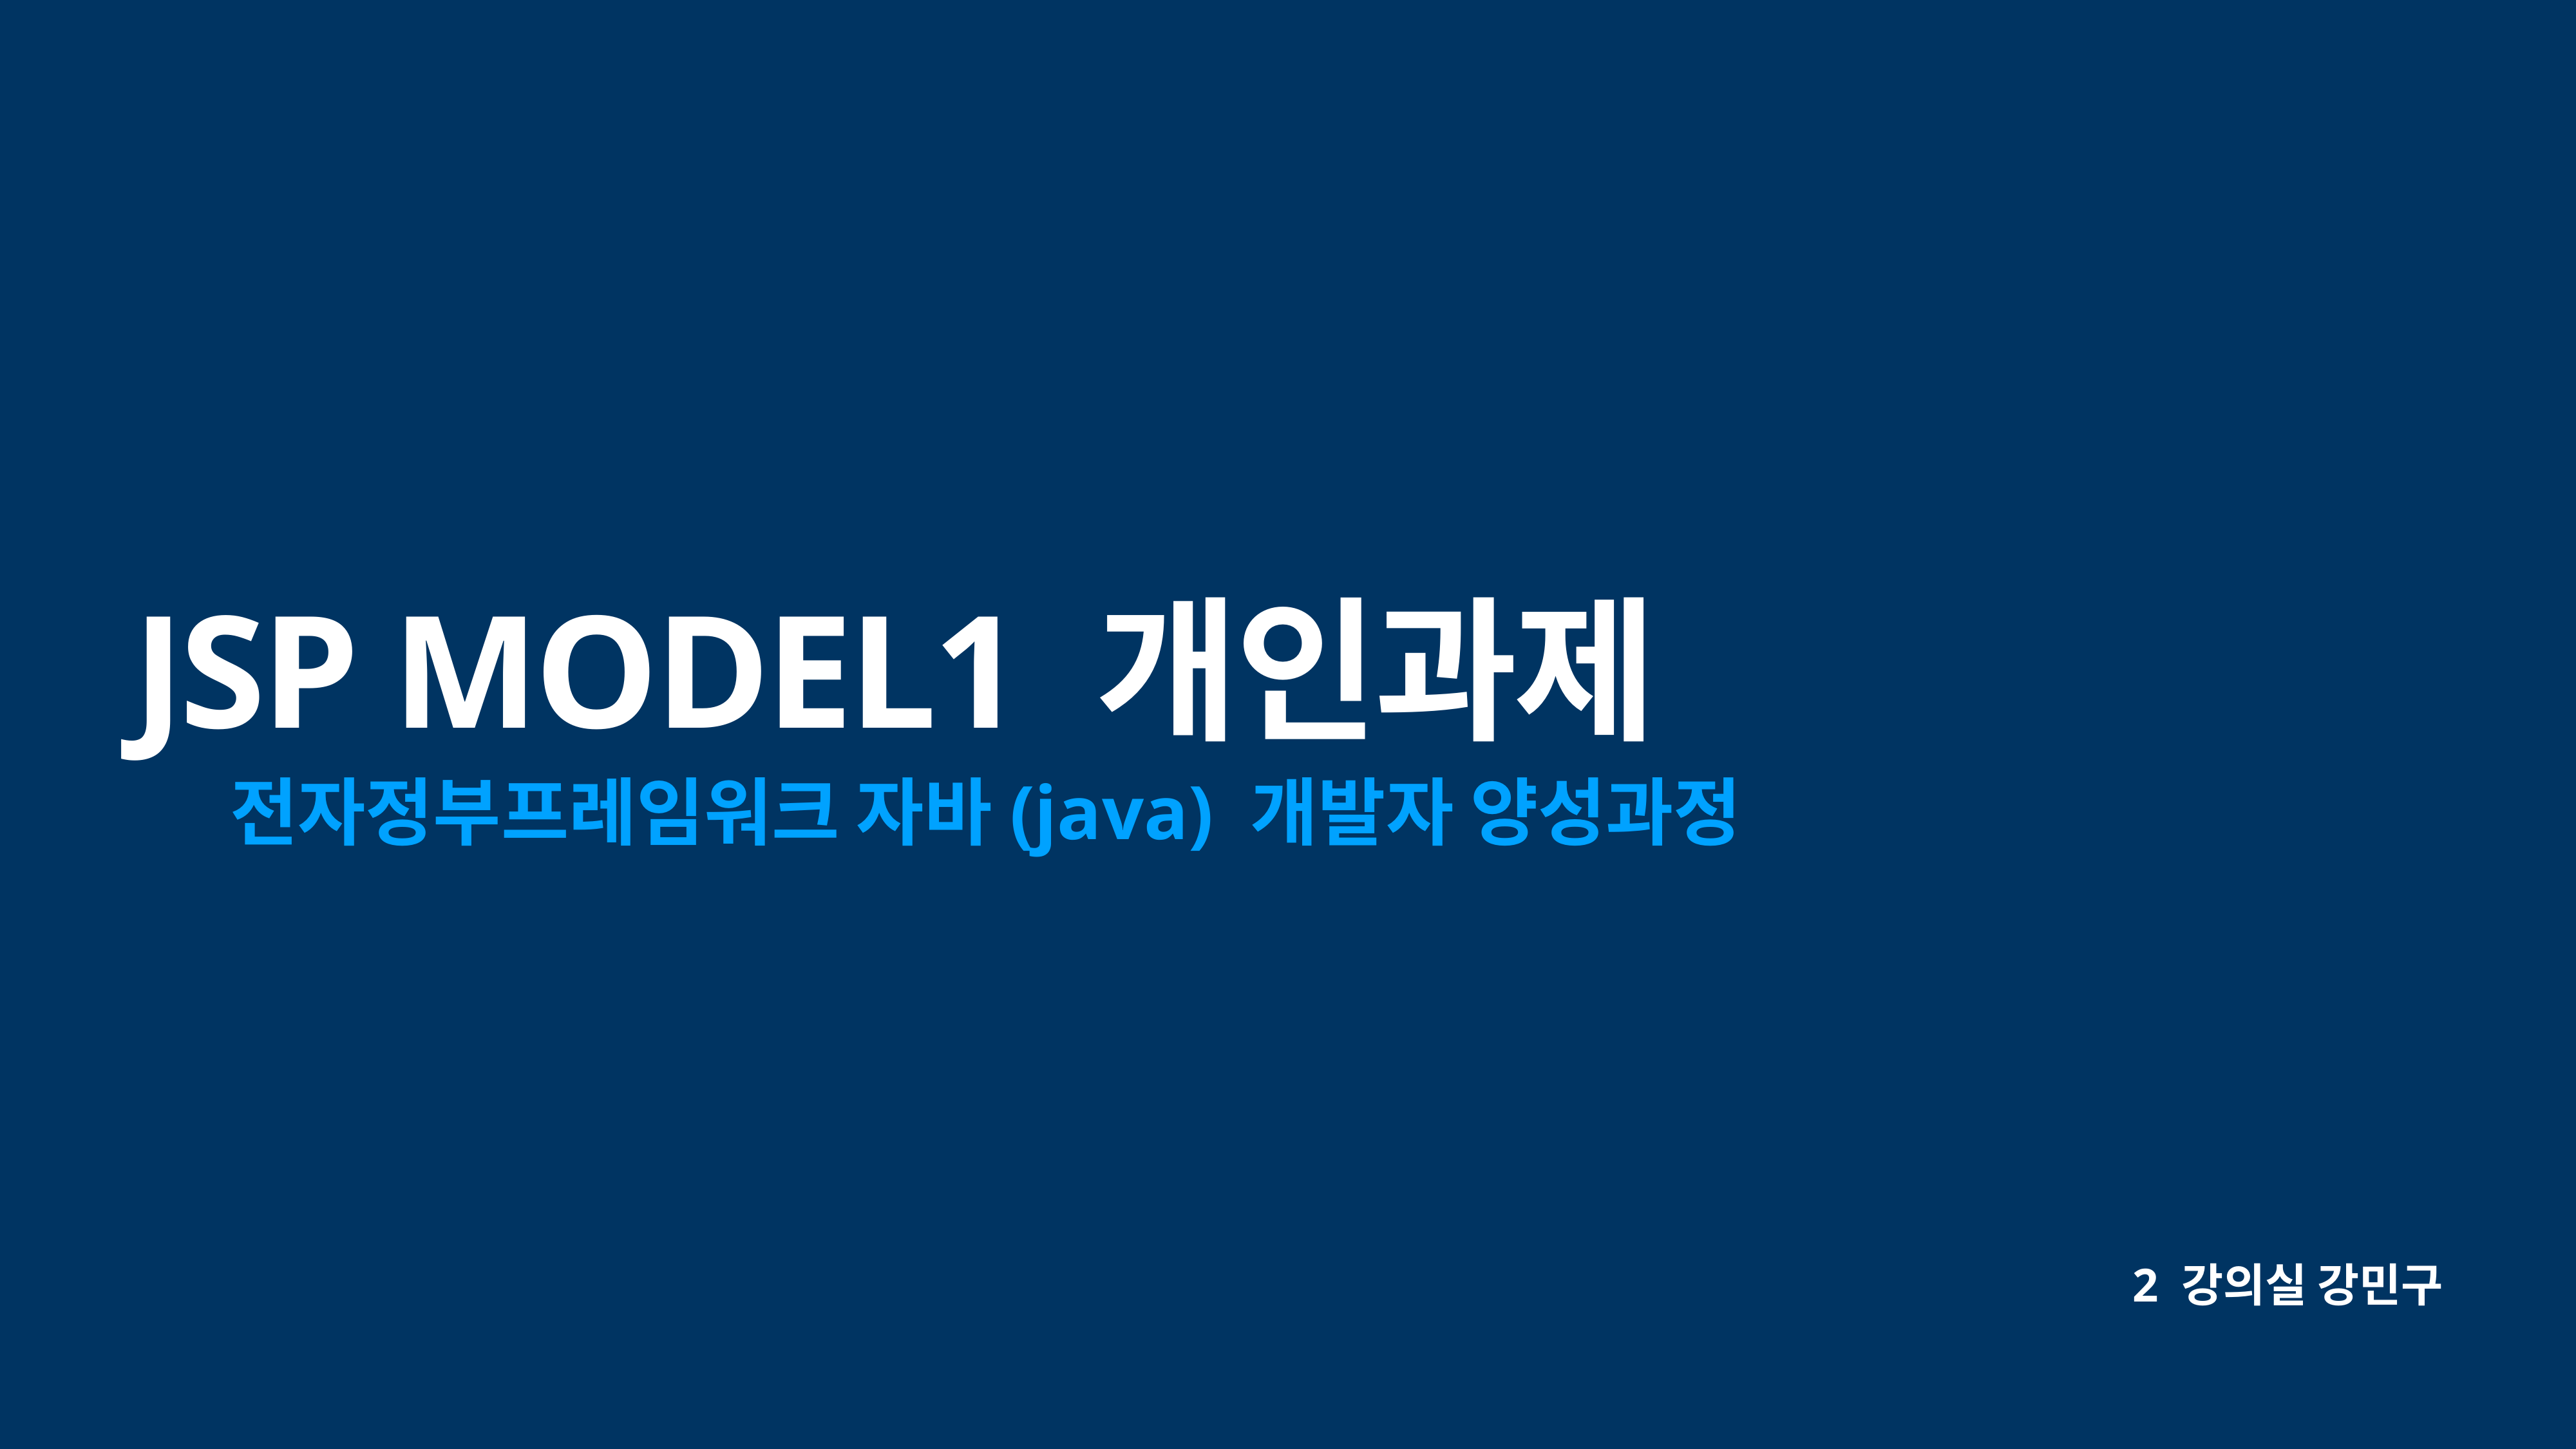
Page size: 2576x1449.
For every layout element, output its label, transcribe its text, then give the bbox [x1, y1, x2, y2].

list 2 강의실 강민구 [126, 1251, 2448, 1320]
title JSP MODEL1 개인과제 [127, 271, 2449, 764]
text_box 전자정부프레임워크 자바(java) 개발자 양성과정 [224, 760, 2546, 961]
